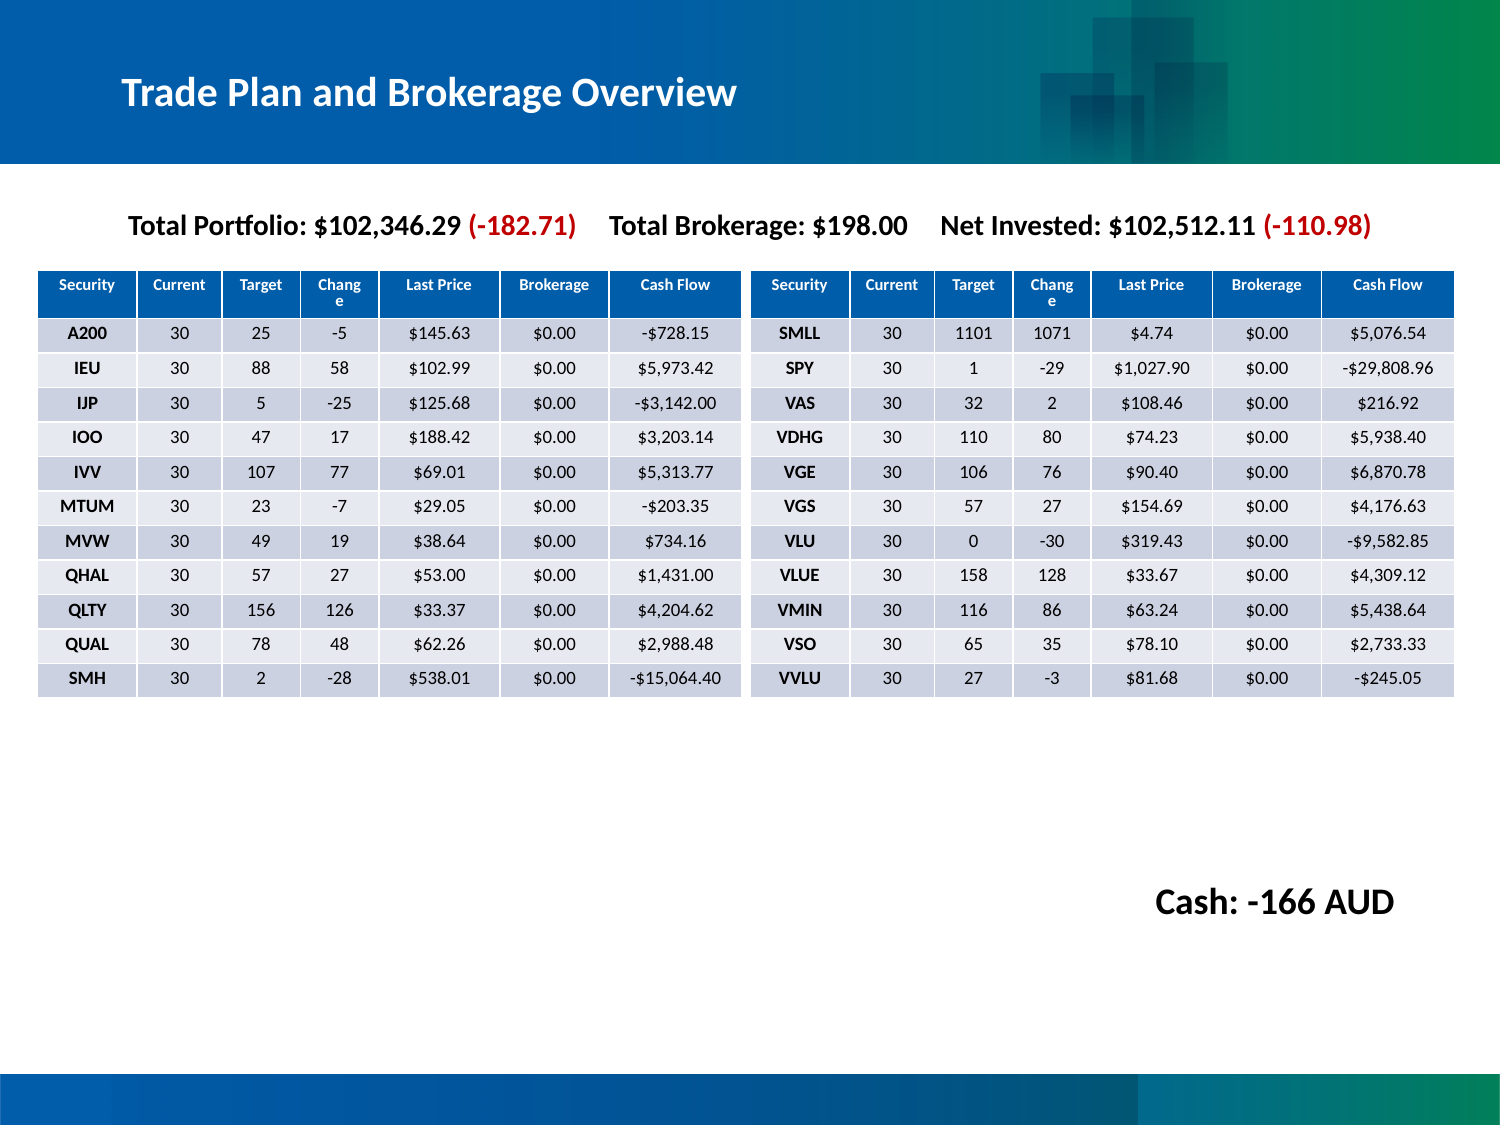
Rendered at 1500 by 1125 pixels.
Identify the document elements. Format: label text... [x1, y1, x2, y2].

table_cell $53.00 [380, 561, 499, 594]
text_box Cash: -166 AUD [1140, 869, 1410, 930]
table_cell $38.64 [380, 526, 499, 559]
table_cell 47 [223, 423, 300, 456]
table_header Change [301, 271, 378, 318]
table_cell $69.01 [380, 457, 499, 490]
picture [1021, 0, 1500, 164]
table_cell IVV [38, 457, 136, 490]
table_cell VGE [751, 457, 849, 490]
table_cell VSO [751, 630, 849, 663]
table_cell IJP [38, 388, 136, 421]
table_cell $1,027.90 [1092, 354, 1212, 387]
picture [0, 0, 820, 164]
table_cell 48 [301, 630, 378, 663]
table_cell $5,973.42 [610, 354, 741, 387]
table_cell $108.46 [1092, 388, 1212, 421]
table_cell SPY [751, 354, 849, 387]
table_cell 128 [1014, 561, 1090, 594]
table_cell $0.00 [501, 423, 608, 456]
table_cell QLTY [38, 595, 136, 628]
table_cell $0.00 [501, 595, 608, 628]
table_cell 30 [138, 561, 221, 594]
table_cell 30 [138, 526, 221, 559]
table_cell 1 [935, 354, 1012, 387]
table_cell 27 [935, 664, 1012, 697]
table_cell 30 [851, 664, 934, 697]
table_cell $154.69 [1092, 492, 1212, 525]
table_cell -$29,808.96 [1322, 354, 1454, 387]
table_cell VVLU [751, 664, 849, 697]
table_header Brokerage [1213, 271, 1321, 318]
table_cell IOO [38, 423, 136, 456]
table_cell $0.00 [501, 664, 608, 697]
table_cell 86 [1014, 595, 1090, 628]
table_cell VLU [751, 526, 849, 559]
table_cell 30 [851, 595, 934, 628]
table_cell -$203.35 [610, 492, 741, 525]
table_cell -$9,582.85 [1322, 526, 1454, 559]
table_cell $0.00 [1213, 457, 1321, 490]
table_cell 30 [851, 492, 934, 525]
table_cell $0.00 [501, 354, 608, 387]
table_cell 27 [301, 561, 378, 594]
table_cell $1,431.00 [610, 561, 741, 594]
text_box Total Portfolio: $102,346.29 (-182.71) Total Brokerage: $198.00 Net Invested: $102,512.11 (-110.98) [113, 164, 1387, 249]
table_cell 106 [935, 457, 1012, 490]
table_header Last Price [1092, 271, 1212, 318]
table_cell 76 [1014, 457, 1090, 490]
table_cell $2,988.48 [610, 630, 741, 663]
table_cell MVW [38, 526, 136, 559]
table_header Brokerage [501, 271, 608, 318]
table_cell 30 [138, 630, 221, 663]
table_cell $2,733.33 [1322, 630, 1454, 663]
table_cell 30 [138, 457, 221, 490]
table_cell $81.68 [1092, 664, 1212, 697]
table_cell $0.00 [501, 561, 608, 594]
table_cell $62.26 [380, 630, 499, 663]
table_cell $29.05 [380, 492, 499, 525]
table_cell 30 [851, 457, 934, 490]
table_cell $4.74 [1092, 319, 1212, 352]
table_cell 49 [223, 526, 300, 559]
table_cell 5 [223, 388, 300, 421]
table_cell $5,438.64 [1322, 595, 1454, 628]
table_cell 107 [223, 457, 300, 490]
table_header Current [851, 271, 934, 318]
table_cell -$728.15 [610, 319, 741, 352]
table_cell 30 [851, 319, 934, 352]
table_cell $125.68 [380, 388, 499, 421]
table_cell 110 [935, 423, 1012, 456]
table_cell $319.43 [1092, 526, 1212, 559]
table_cell $5,313.77 [610, 457, 741, 490]
table_cell $33.67 [1092, 561, 1212, 594]
table_cell $216.92 [1322, 388, 1454, 421]
table_cell $0.00 [1213, 630, 1321, 663]
table_cell VDHG [751, 423, 849, 456]
table_cell 30 [851, 526, 934, 559]
table_cell 30 [851, 388, 934, 421]
table_cell MTUM [38, 492, 136, 525]
table_cell IEU [38, 354, 136, 387]
table_cell $0.00 [1213, 664, 1321, 697]
table_cell $188.42 [380, 423, 499, 456]
table_cell 158 [935, 561, 1012, 594]
table_cell $90.40 [1092, 457, 1212, 490]
table_cell QUAL [38, 630, 136, 663]
table_header Security [38, 271, 136, 318]
table_cell 57 [223, 561, 300, 594]
table_cell 1101 [935, 319, 1012, 352]
table_cell 126 [301, 595, 378, 628]
table_cell QHAL [38, 561, 136, 594]
table_cell 1071 [1014, 319, 1090, 352]
table_cell 32 [935, 388, 1012, 421]
title Trade Plan and Brokerage Overview [106, 40, 1139, 146]
table_cell -$245.05 [1322, 664, 1454, 697]
table_cell 30 [138, 595, 221, 628]
table_cell 116 [935, 595, 1012, 628]
table_cell VGS [751, 492, 849, 525]
table_cell 25 [223, 319, 300, 352]
table_cell $3,203.14 [610, 423, 741, 456]
table_cell 65 [935, 630, 1012, 663]
table_cell $0.00 [501, 492, 608, 525]
table_cell 19 [301, 526, 378, 559]
table_cell $4,176.63 [1322, 492, 1454, 525]
table_cell $0.00 [501, 388, 608, 421]
table_cell $0.00 [501, 526, 608, 559]
table_cell -28 [301, 664, 378, 697]
table_cell $0.00 [501, 630, 608, 663]
table_cell 23 [223, 492, 300, 525]
table_cell $0.00 [1213, 388, 1321, 421]
table_cell 17 [301, 423, 378, 456]
table_cell 30 [851, 354, 934, 387]
table_header Security [751, 271, 849, 318]
table_cell 30 [138, 664, 221, 697]
table_cell $0.00 [1213, 492, 1321, 525]
table_cell $0.00 [1213, 526, 1321, 559]
table_cell 88 [223, 354, 300, 387]
table_cell 30 [138, 319, 221, 352]
table_cell 30 [851, 423, 934, 456]
table_cell -$3,142.00 [610, 388, 741, 421]
table_cell VLUE [751, 561, 849, 594]
table_cell $5,938.40 [1322, 423, 1454, 456]
table_cell 30 [138, 423, 221, 456]
table_cell $0.00 [1213, 319, 1321, 352]
table_cell $734.16 [610, 526, 741, 559]
table_cell 0 [935, 526, 1012, 559]
table_cell 156 [223, 595, 300, 628]
table_header Current [138, 271, 221, 318]
table_header Cash Flow [1322, 271, 1454, 318]
table_header Change [1014, 271, 1090, 318]
table_cell SMLL [751, 319, 849, 352]
table_cell $0.00 [1213, 595, 1321, 628]
picture [0, 1074, 988, 1125]
table_cell $0.00 [1213, 423, 1321, 456]
table_cell VMIN [751, 595, 849, 628]
table_cell 2 [223, 664, 300, 697]
table_cell $538.01 [380, 664, 499, 697]
table_cell -29 [1014, 354, 1090, 387]
table_cell $0.00 [501, 319, 608, 352]
table_cell $74.23 [1092, 423, 1212, 456]
table_cell $0.00 [1213, 354, 1321, 387]
table_cell 30 [851, 630, 934, 663]
table_cell 80 [1014, 423, 1090, 456]
table_cell 58 [301, 354, 378, 387]
table_cell $78.10 [1092, 630, 1212, 663]
table_cell $4,204.62 [610, 595, 741, 628]
table_cell 30 [138, 492, 221, 525]
table_header Target [223, 271, 300, 318]
table_cell 30 [138, 354, 221, 387]
picture [1212, 1074, 1500, 1125]
table_cell 30 [138, 388, 221, 421]
table_cell $6,870.78 [1322, 457, 1454, 490]
table_cell $145.63 [380, 319, 499, 352]
table_cell $5,076.54 [1322, 319, 1454, 352]
table_cell 27 [1014, 492, 1090, 525]
table_cell -$15,064.40 [610, 664, 741, 697]
table_header Cash Flow [610, 271, 741, 318]
table_cell -30 [1014, 526, 1090, 559]
table_cell $4,309.12 [1322, 561, 1454, 594]
table_cell -7 [301, 492, 378, 525]
table_cell VAS [751, 388, 849, 421]
table_cell -25 [301, 388, 378, 421]
table_cell SMH [38, 664, 136, 697]
table_cell 78 [223, 630, 300, 663]
table_cell 77 [301, 457, 378, 490]
table_cell $102.99 [380, 354, 499, 387]
table_header Target [935, 271, 1012, 318]
table_cell $63.24 [1092, 595, 1212, 628]
table_cell -3 [1014, 664, 1090, 697]
table_cell 35 [1014, 630, 1090, 663]
table_cell -5 [301, 319, 378, 352]
table_cell 57 [935, 492, 1012, 525]
table_cell 30 [851, 561, 934, 594]
table_cell 2 [1014, 388, 1090, 421]
table_cell $0.00 [1213, 561, 1321, 594]
table_header Last Price [380, 271, 499, 318]
table_cell $33.37 [380, 595, 499, 628]
table_cell $0.00 [501, 457, 608, 490]
table_cell A200 [38, 319, 136, 352]
